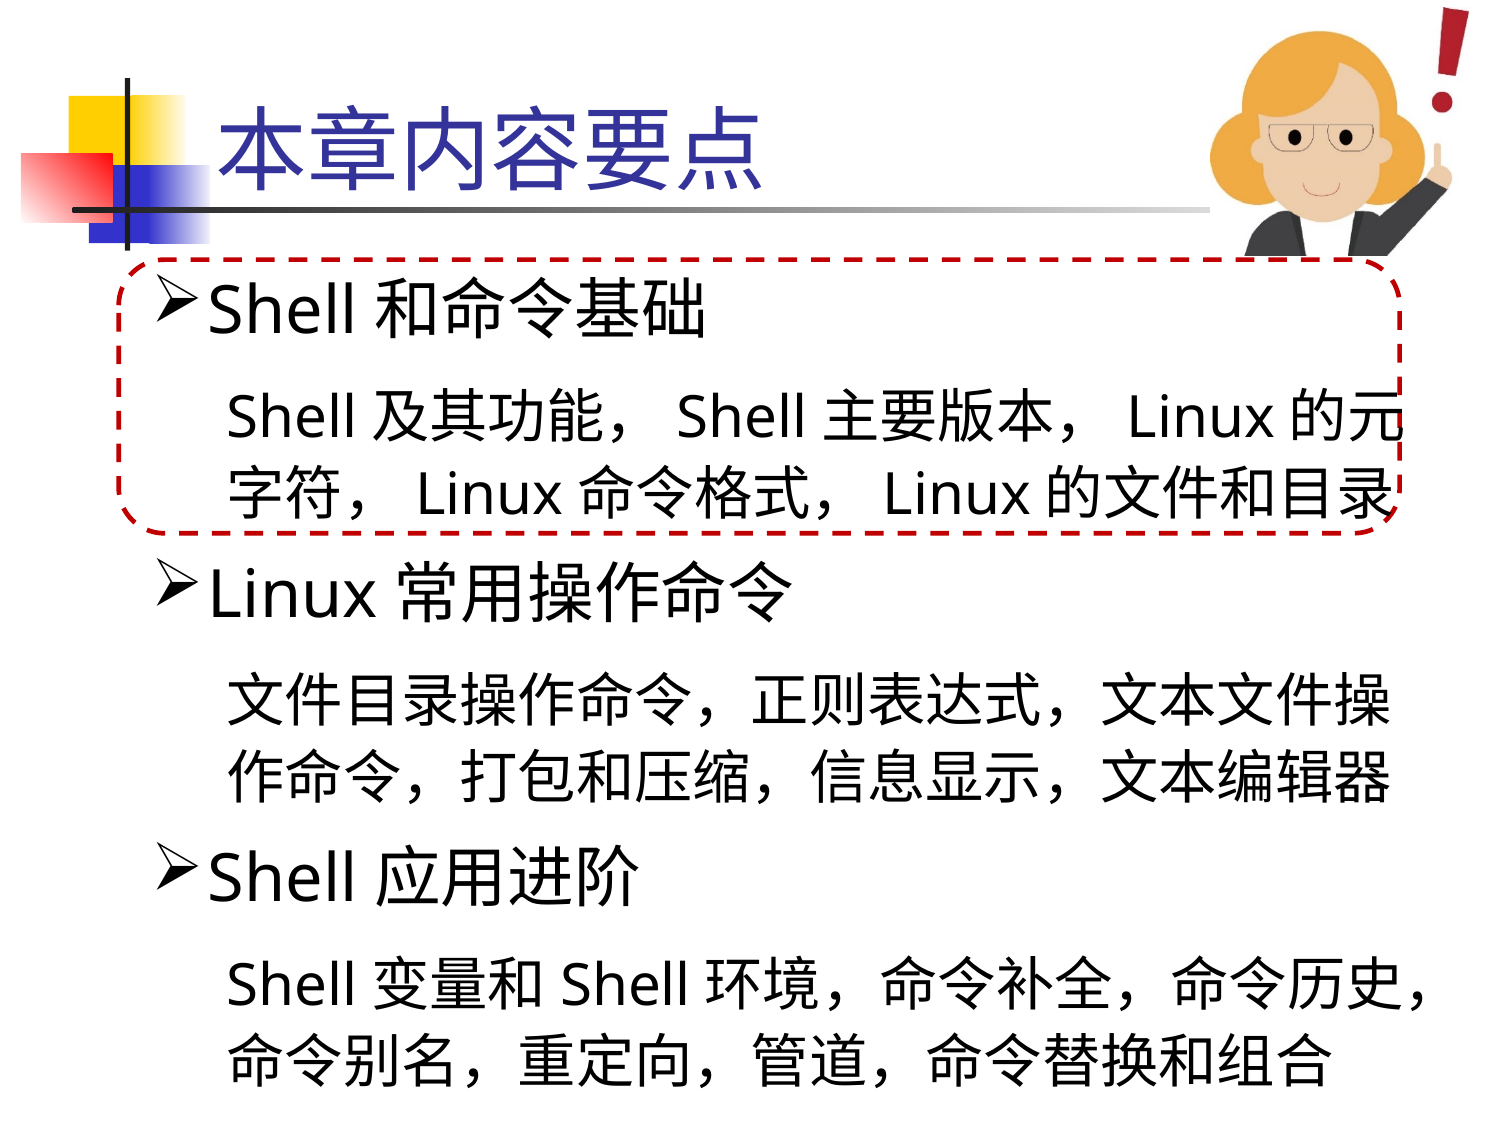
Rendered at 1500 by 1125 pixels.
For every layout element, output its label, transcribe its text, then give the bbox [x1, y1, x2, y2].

picture [1210, 7, 1470, 256]
title 本章内容要点 [1470, 11, 1480, 210]
title 本章内容要点 [200, 11, 1210, 210]
text_box Shell和命令基础 Shell及其功能，Shell主要版本，Linux的元字符，Linux命令格式，Linux的文件和目录 Linux常用操作命令 文件目录操作命令，正则表达式，文本文件操作命令，打包和压缩，信息显示，文本编辑器 Shell应用进阶 Shell变量和Shell环境，命令补全，命令历史，命令别名，重定向，管道，命令替换和组合 [136, 259, 1430, 1032]
text_box [117, 269, 136, 525]
